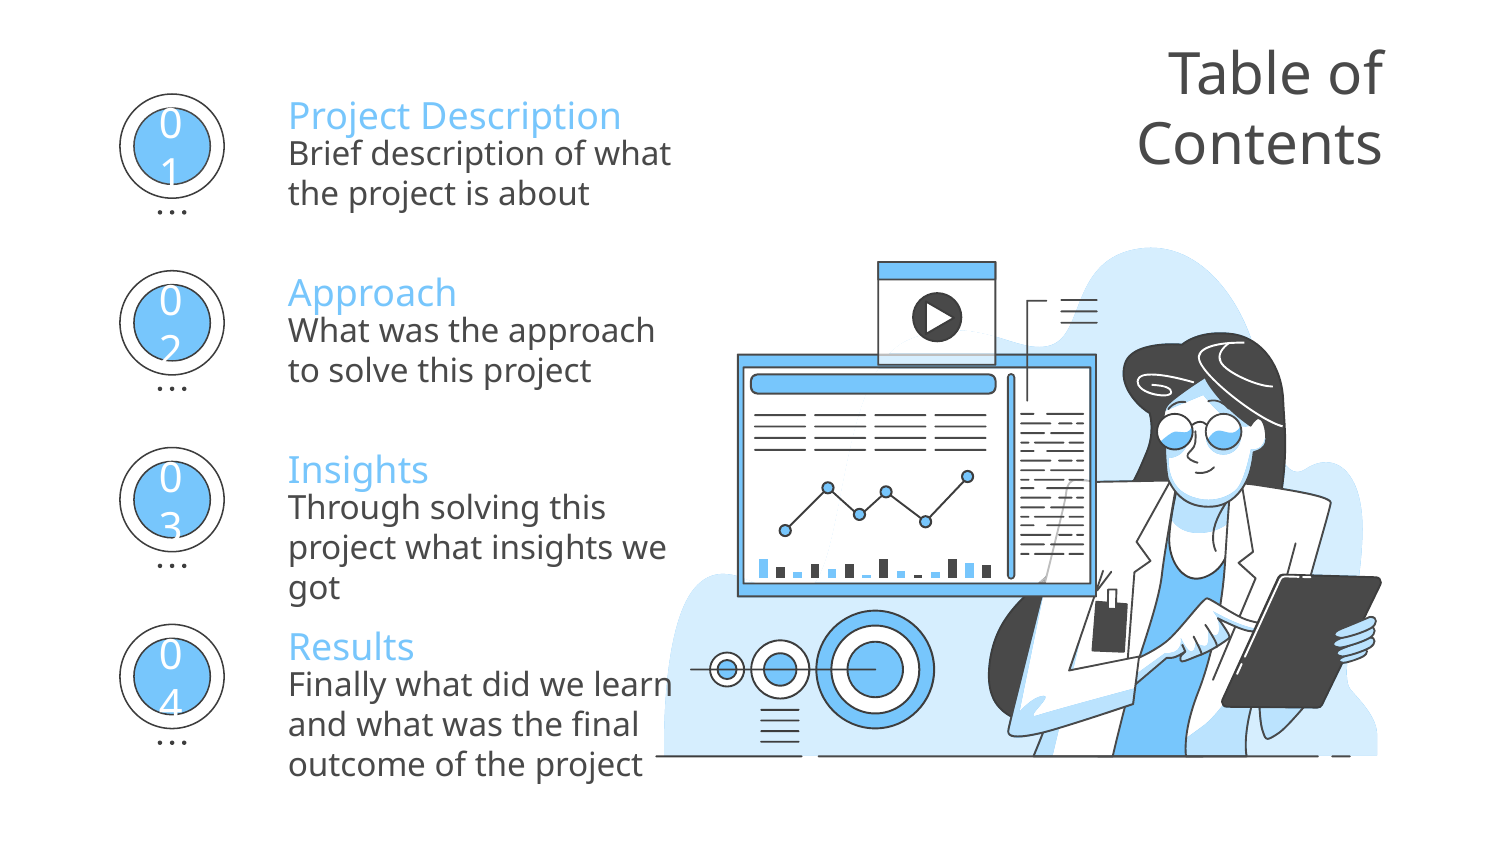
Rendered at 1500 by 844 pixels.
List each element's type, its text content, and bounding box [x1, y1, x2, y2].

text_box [119, 93, 225, 215]
subtitle Approach [273, 247, 653, 293]
subtitle What was the approach to solve this project [273, 293, 649, 389]
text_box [119, 447, 225, 569]
title Table of Contents [968, 58, 1398, 153]
subtitle Through solving this project what insights we got [273, 471, 649, 566]
subtitle Insights [273, 424, 649, 471]
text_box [119, 624, 225, 746]
subtitle Results [273, 601, 649, 648]
subtitle Project Description [273, 70, 702, 134]
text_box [655, 247, 1383, 758]
subtitle Brief description of what the project is about [273, 134, 702, 212]
subtitle Finally what did we learn and what was the final outcome of the project [273, 648, 649, 743]
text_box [119, 270, 225, 392]
